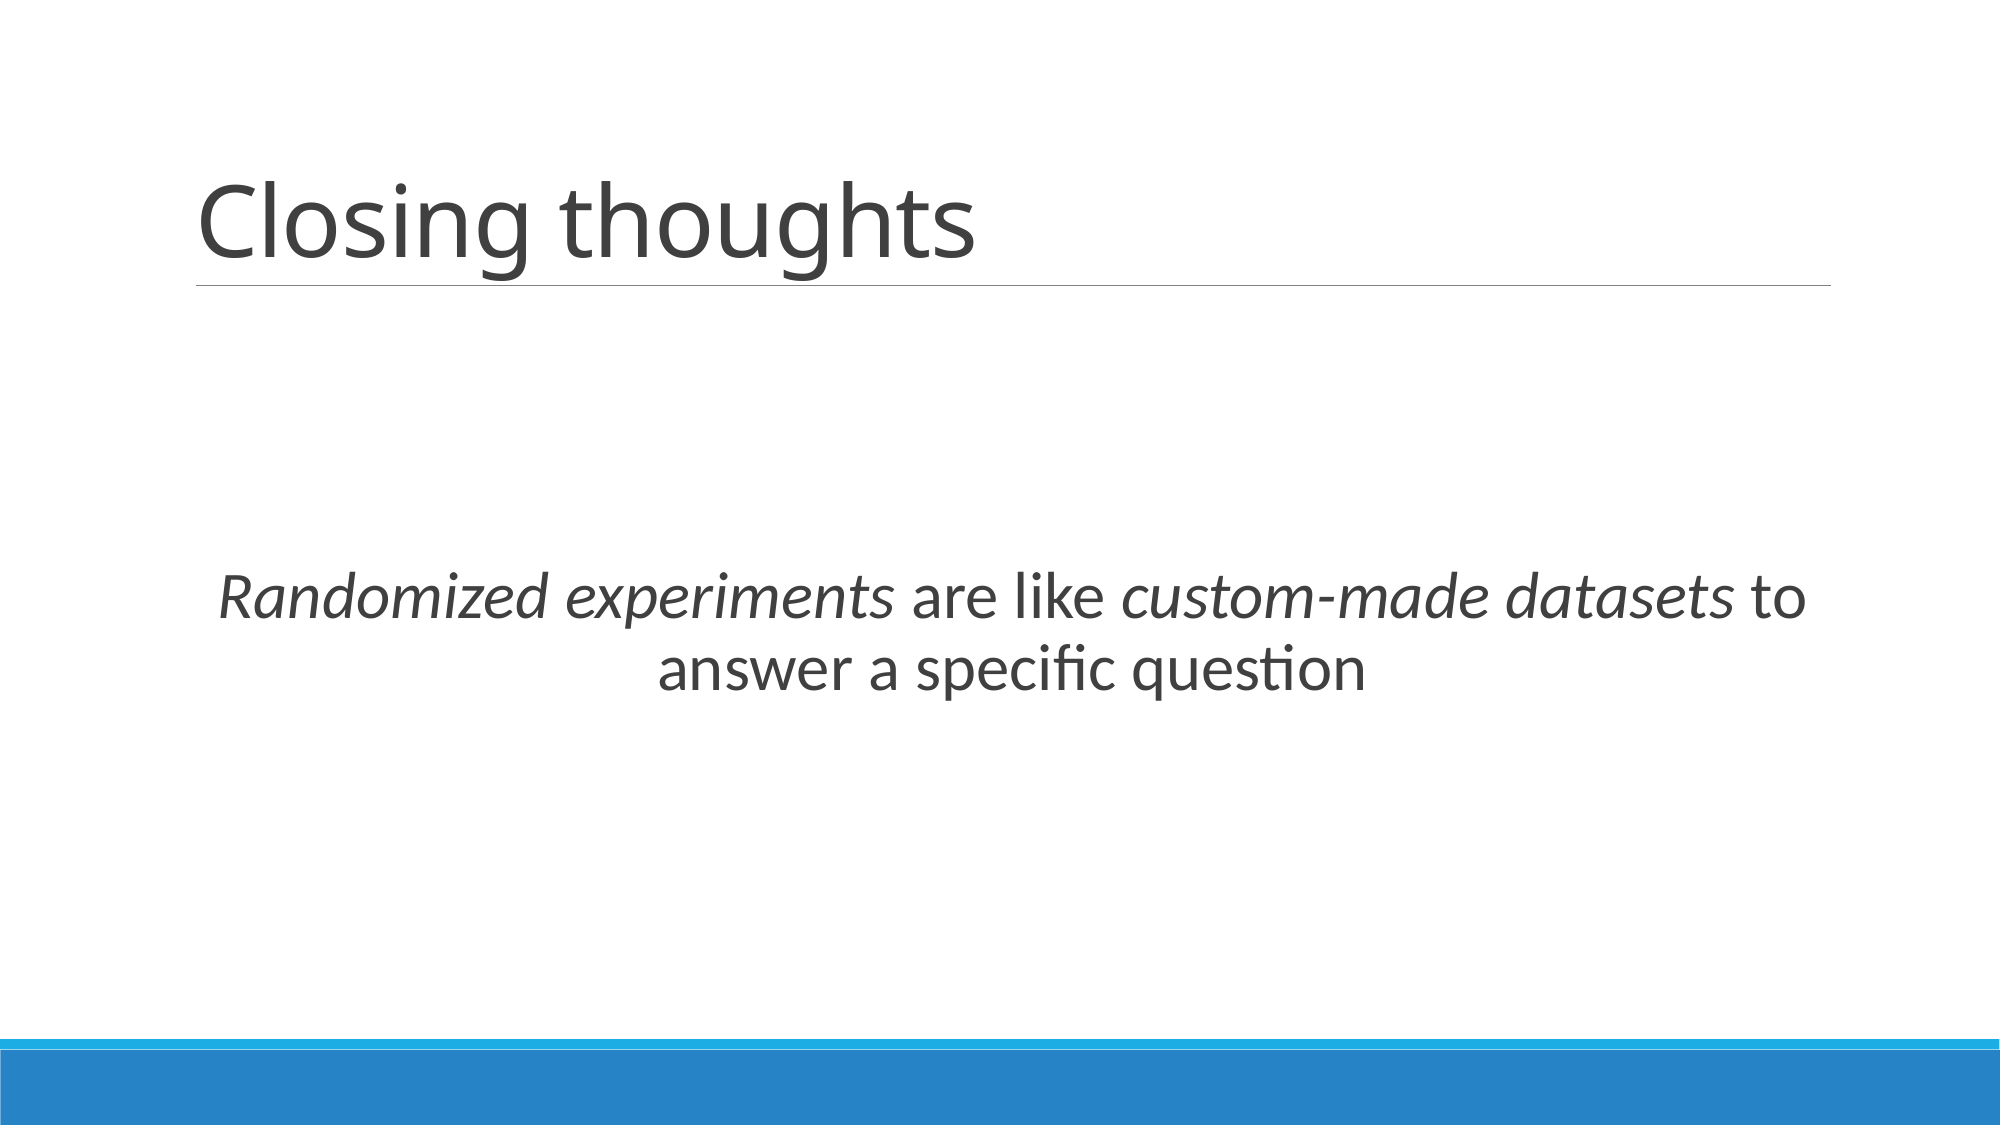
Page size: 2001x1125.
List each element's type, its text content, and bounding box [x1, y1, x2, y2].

list Randomized experiments are like custom-made datasets to answer a specific question [180, 302, 1830, 963]
title Closing thoughts [180, 47, 1830, 285]
